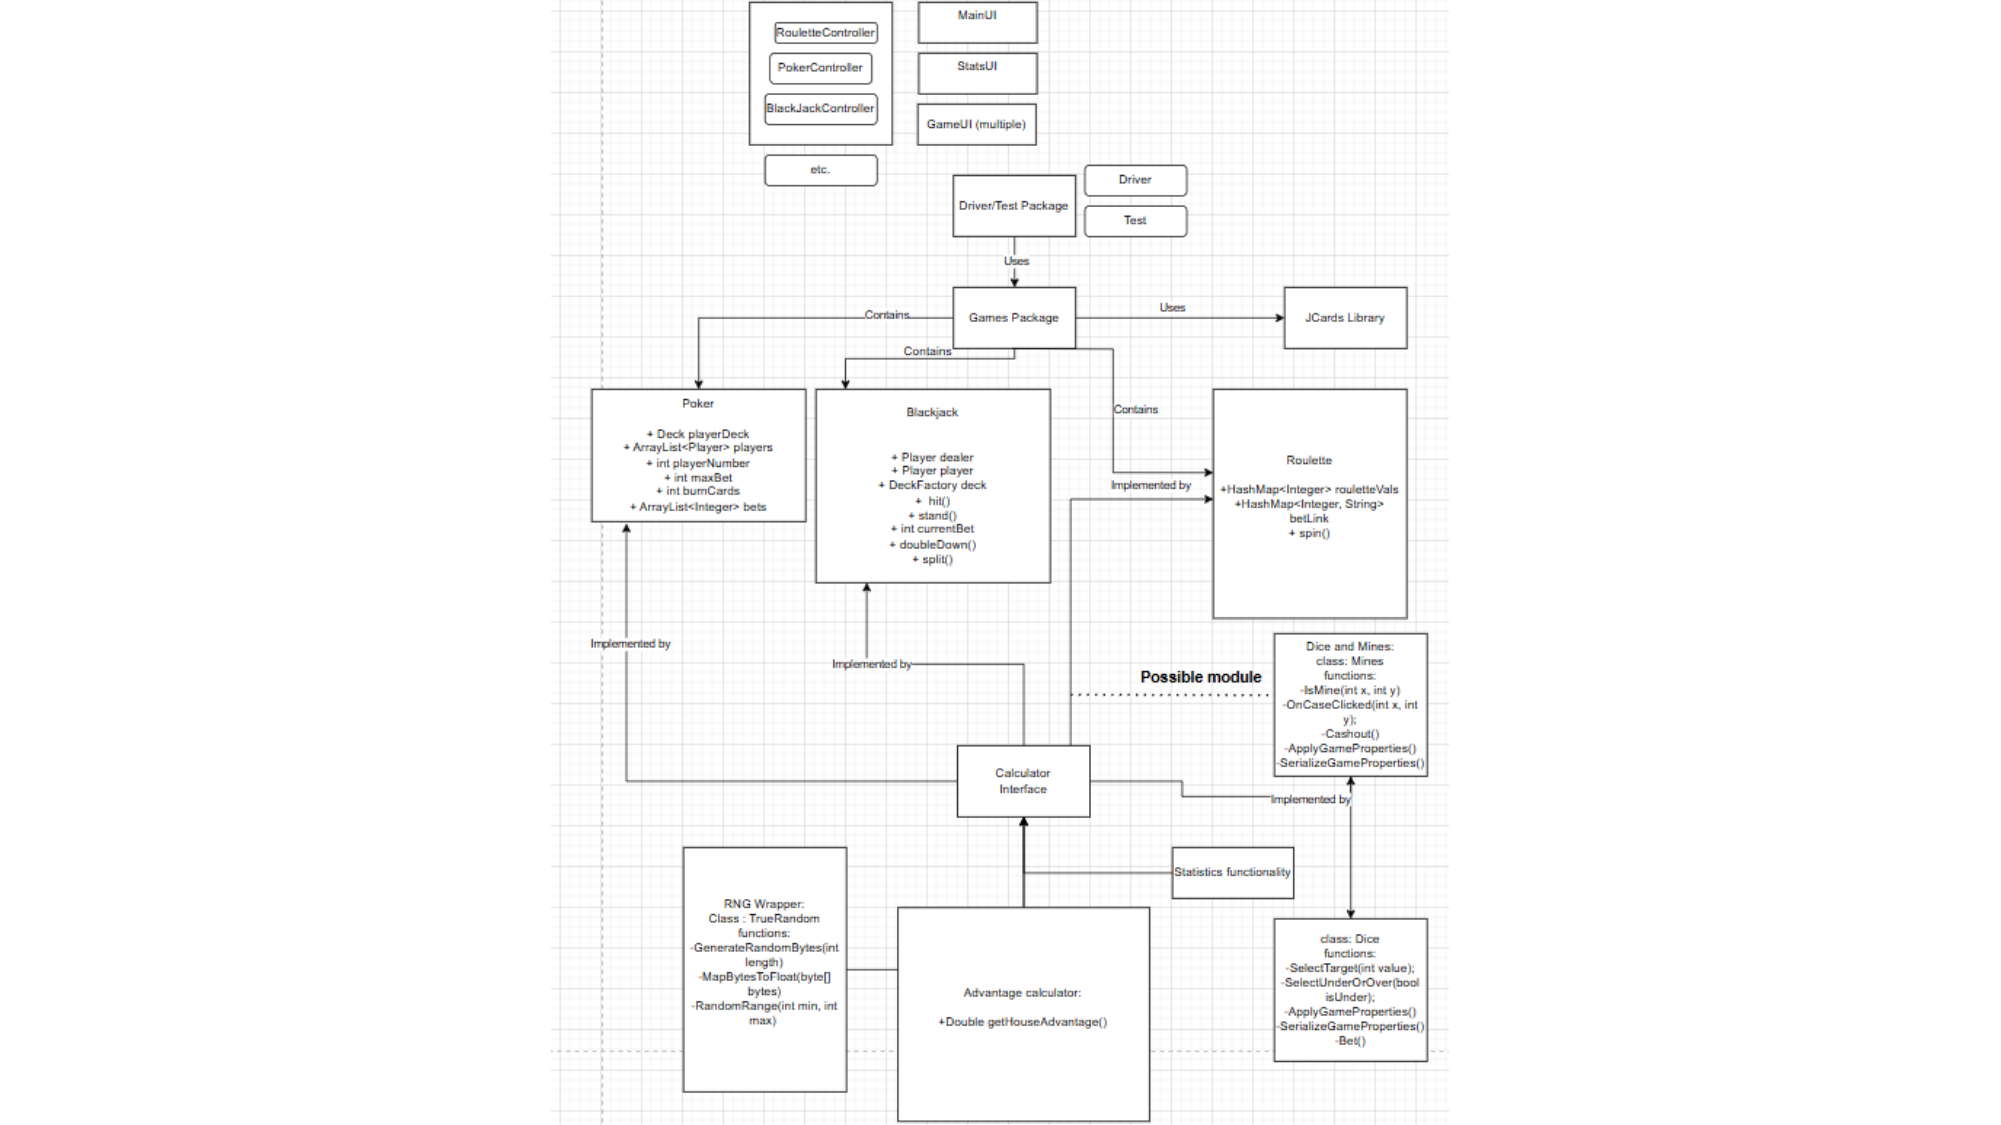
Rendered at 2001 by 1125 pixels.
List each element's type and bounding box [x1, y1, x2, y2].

picture [550, 0, 1449, 1125]
